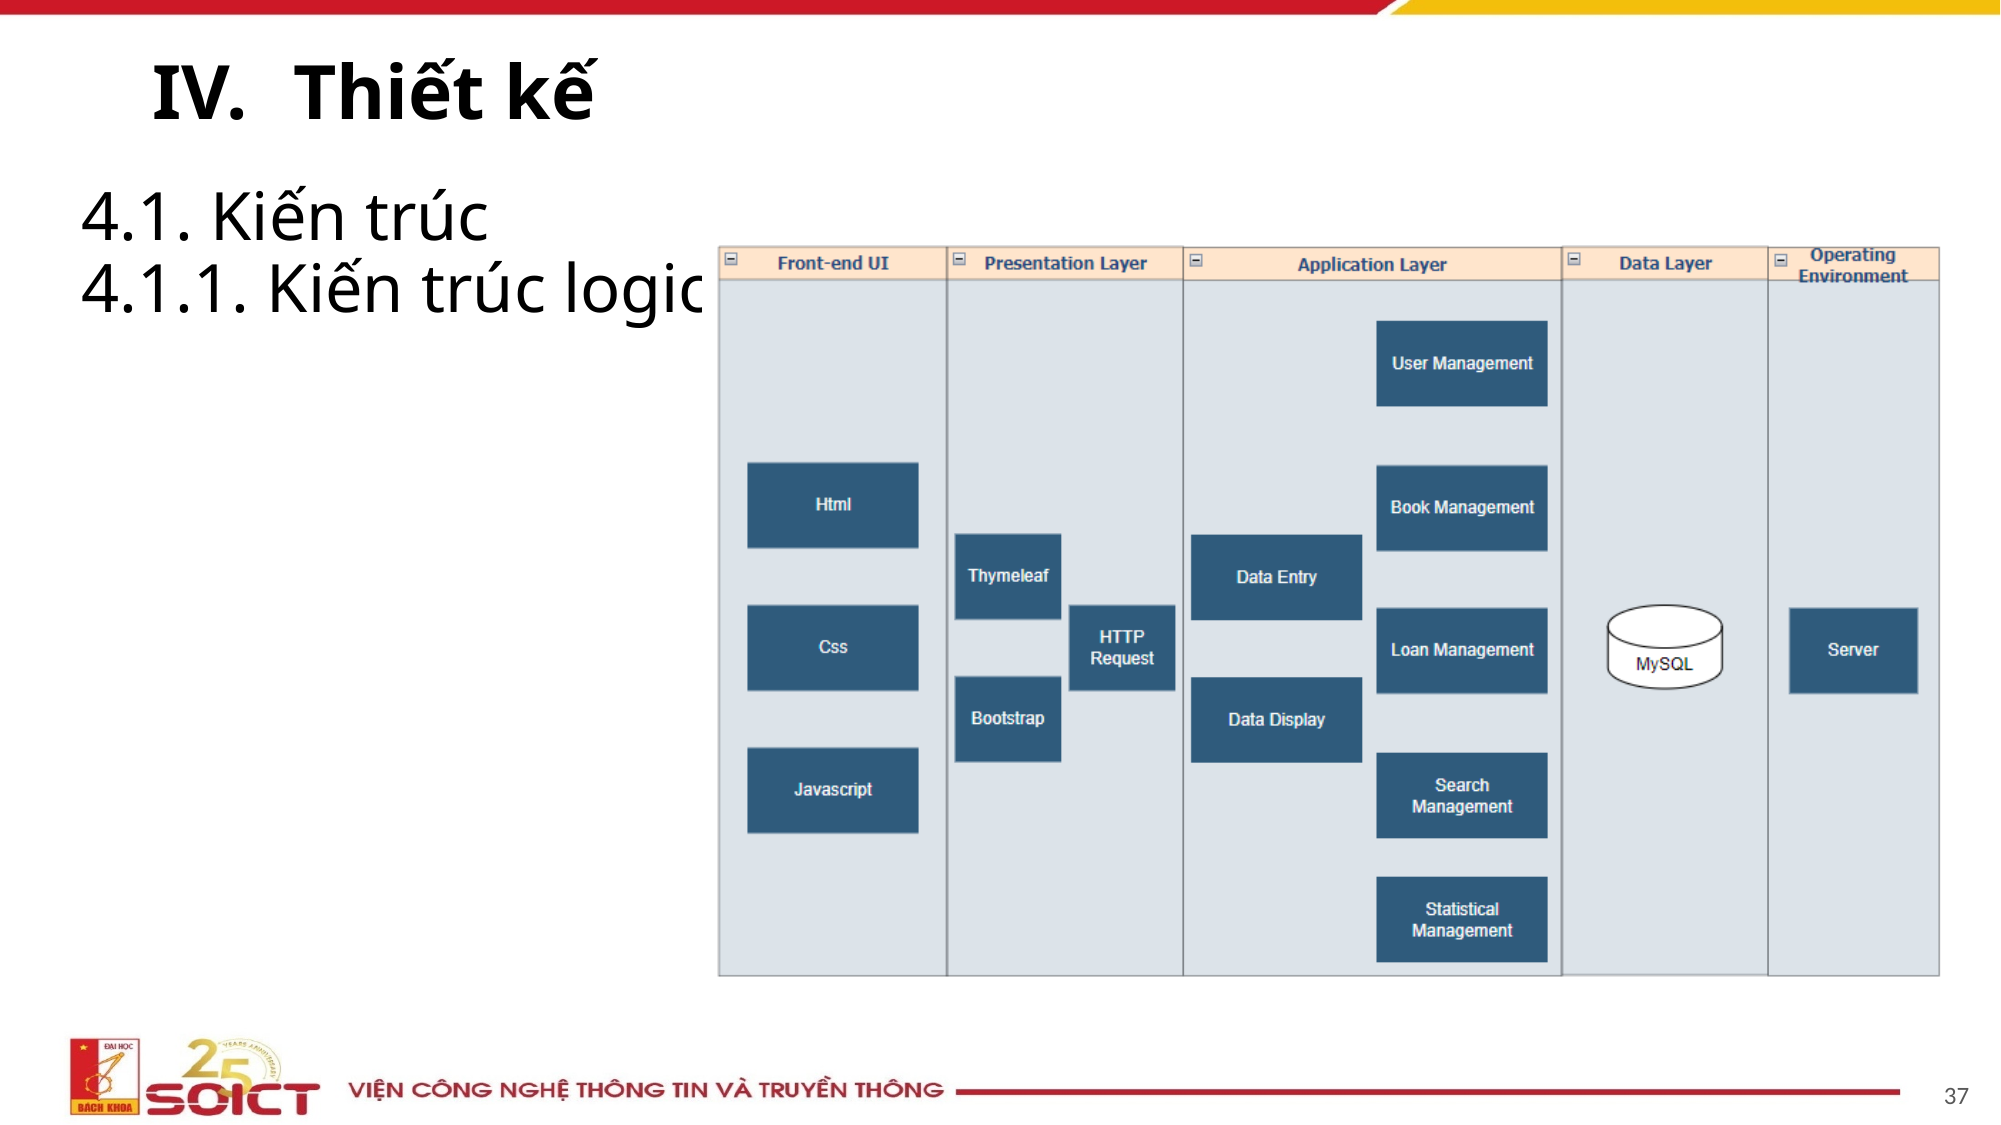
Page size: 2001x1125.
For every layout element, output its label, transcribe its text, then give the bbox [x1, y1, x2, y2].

slide_number 37 [1734, 1065, 1985, 1125]
title Thiết kế [137, 24, 1863, 155]
list 4.1. Kiến trúc 4.1.1. Kiến trúc logic [65, 175, 1791, 993]
picture [0, 0, 2001, 1125]
